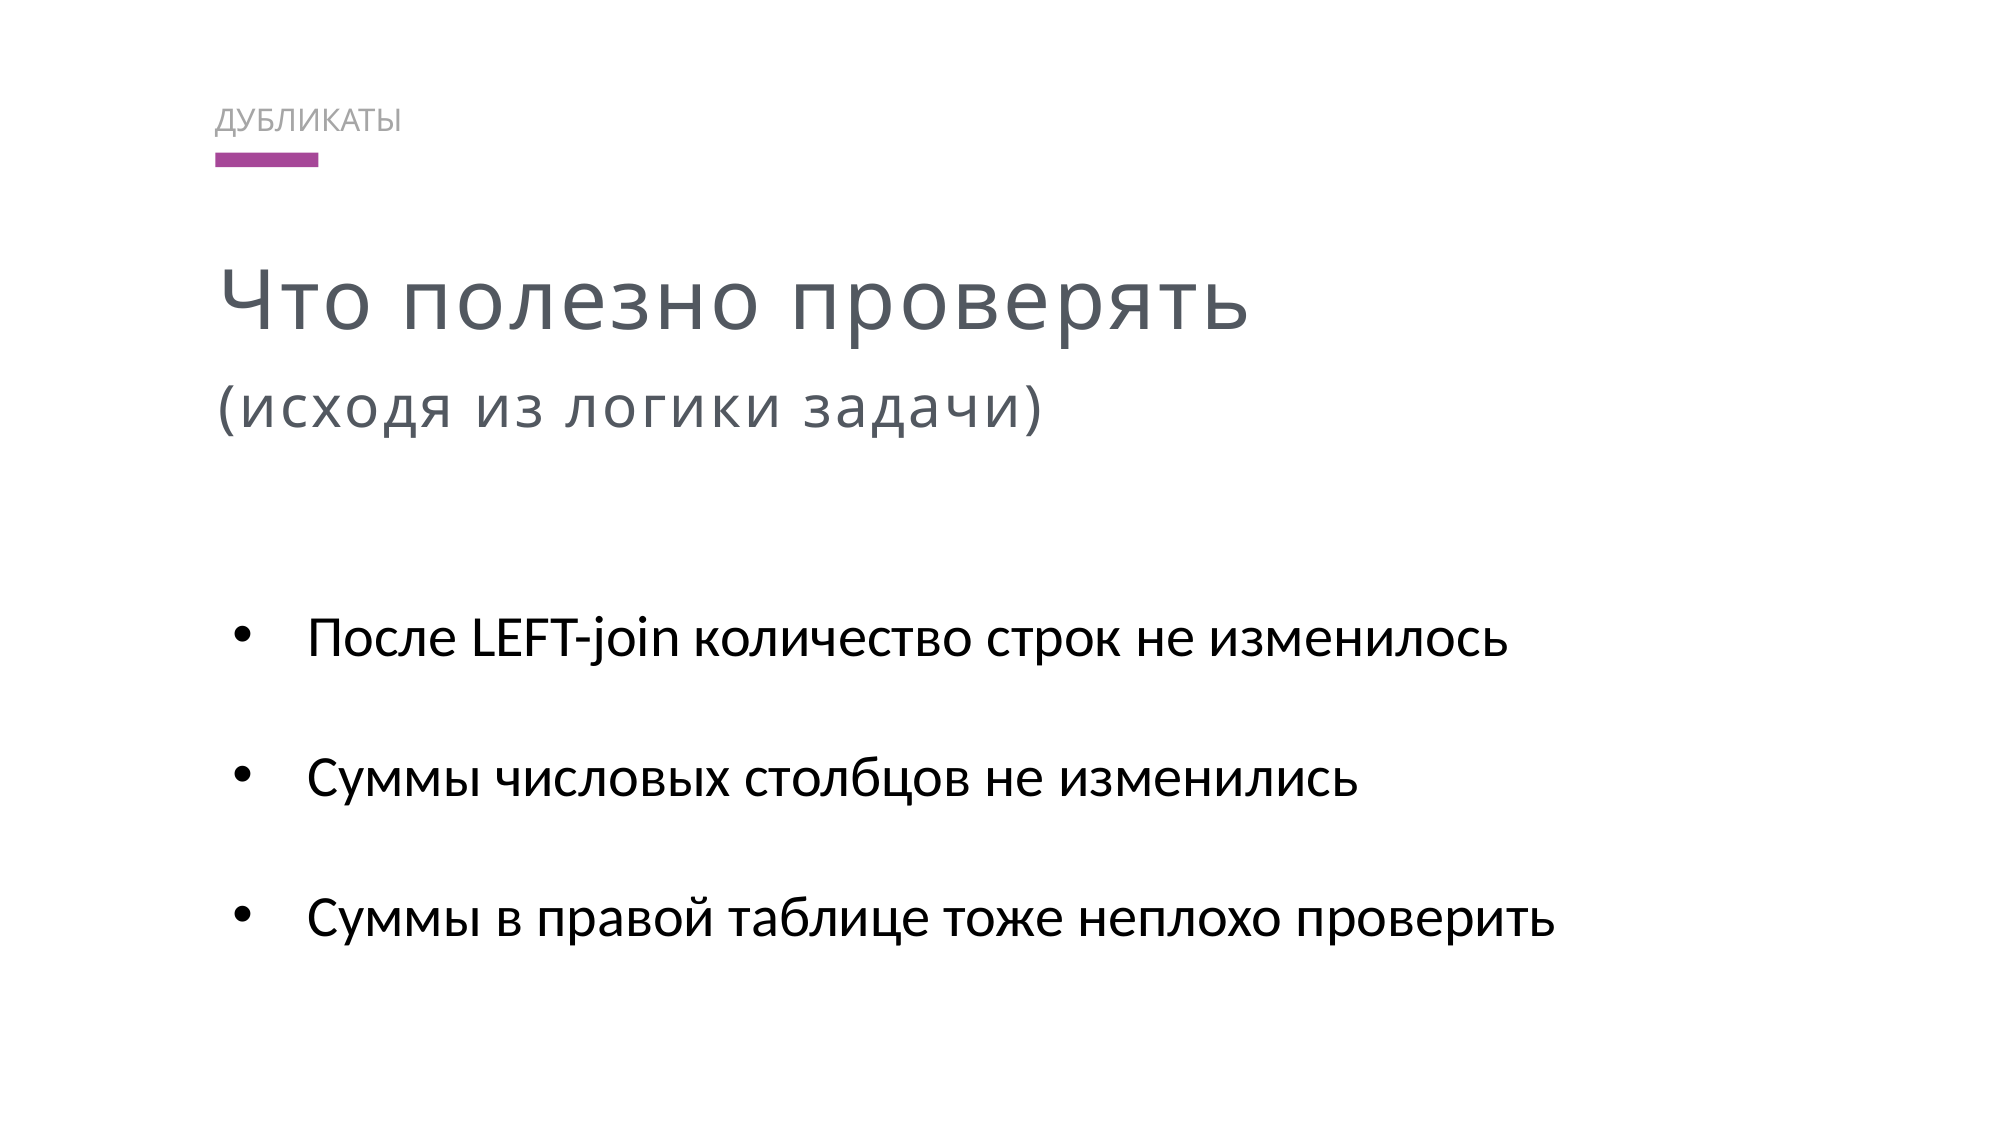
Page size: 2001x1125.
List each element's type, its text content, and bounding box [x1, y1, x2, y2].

text_box Дубликаты [210, 84, 1800, 142]
text_box После LEFT-join количество строк не изменилось Суммы числовых столбцов не изменились Суммы в правой таблице тоже неплохо проверить [217, 520, 1572, 956]
text_box Что полезно проверять (исходя из логики задачи) [210, 208, 1971, 448]
